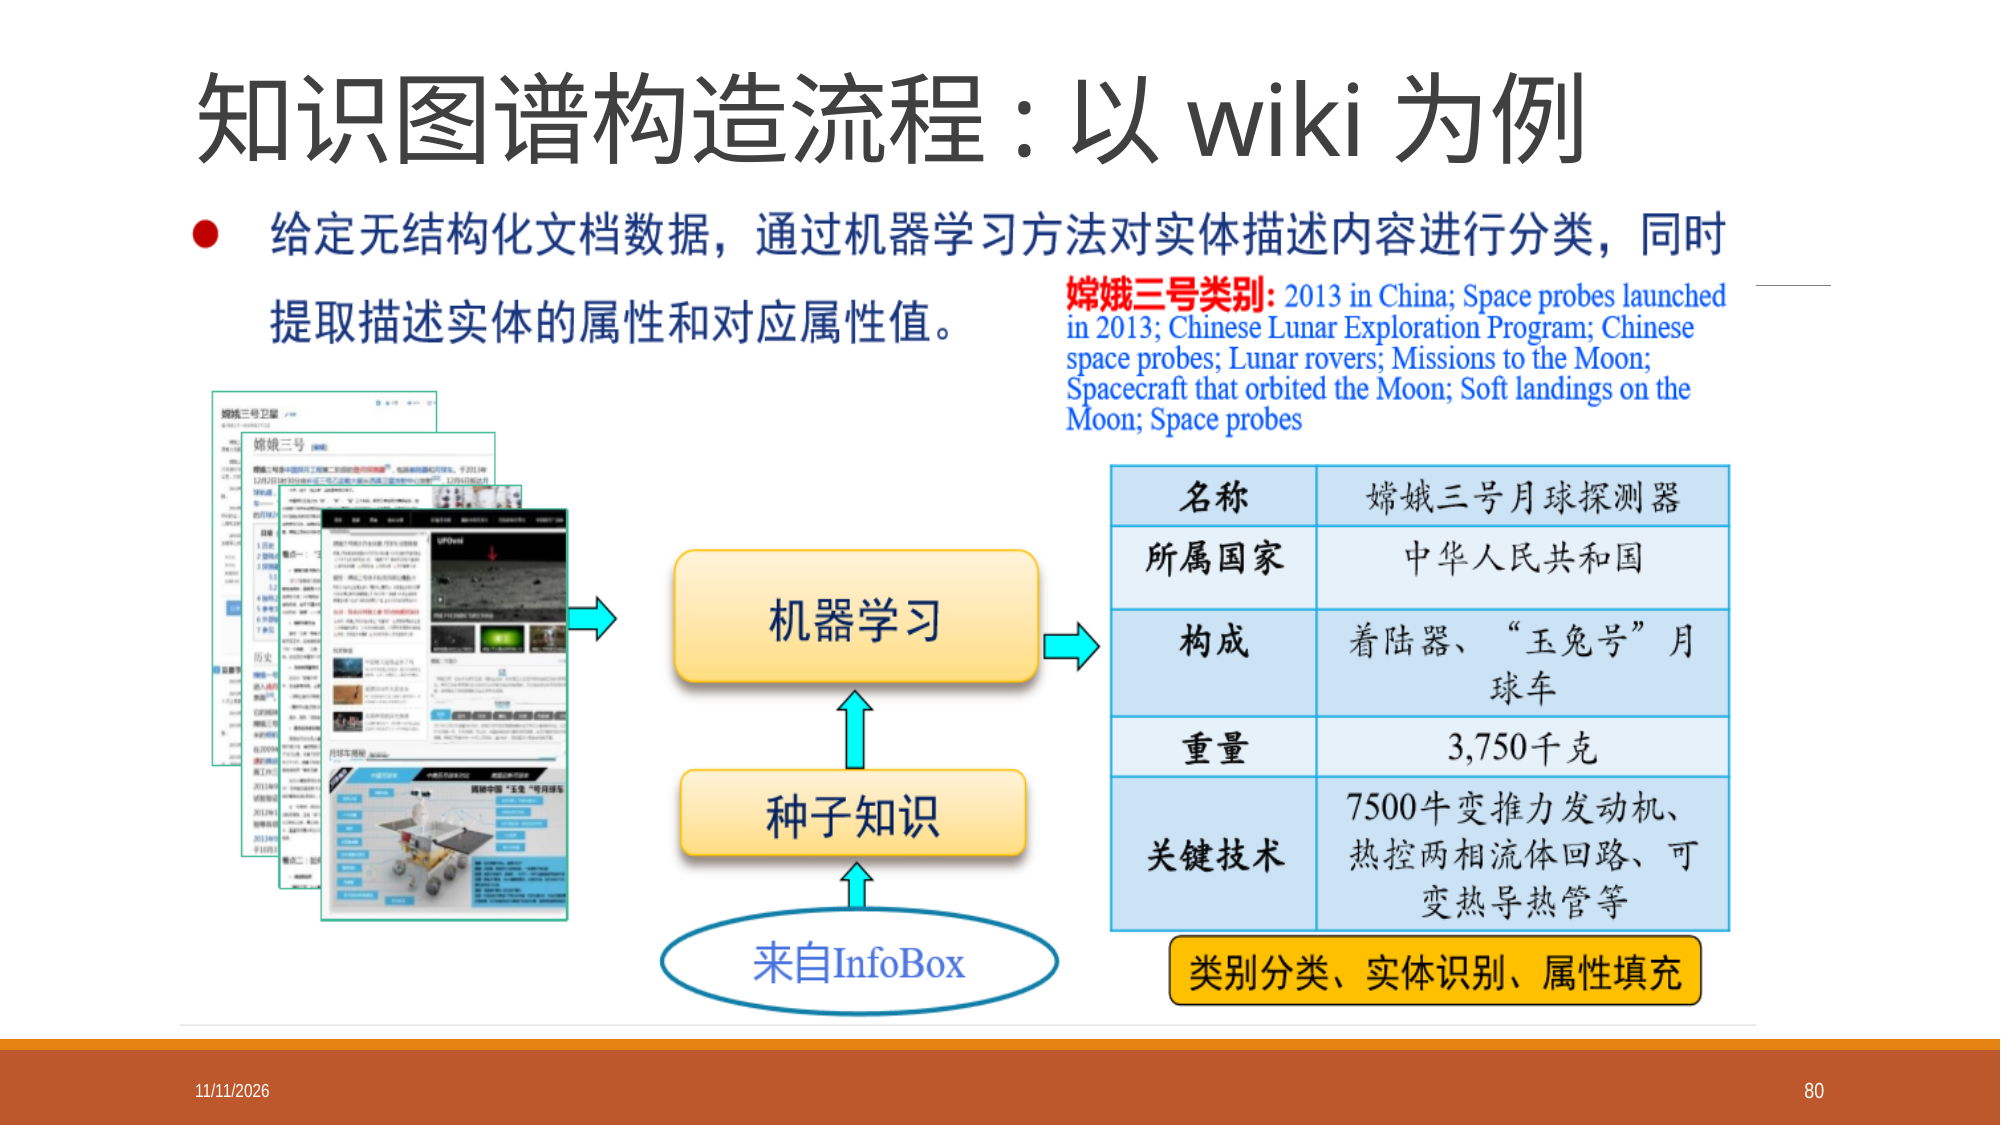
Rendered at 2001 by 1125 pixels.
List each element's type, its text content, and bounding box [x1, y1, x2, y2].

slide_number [180, 1059, 586, 1120]
picture [179, 195, 1757, 1027]
slide_number 80 [1624, 1059, 1840, 1120]
title 知识图谱构造流程:以wiki为例 [180, 47, 1830, 185]
